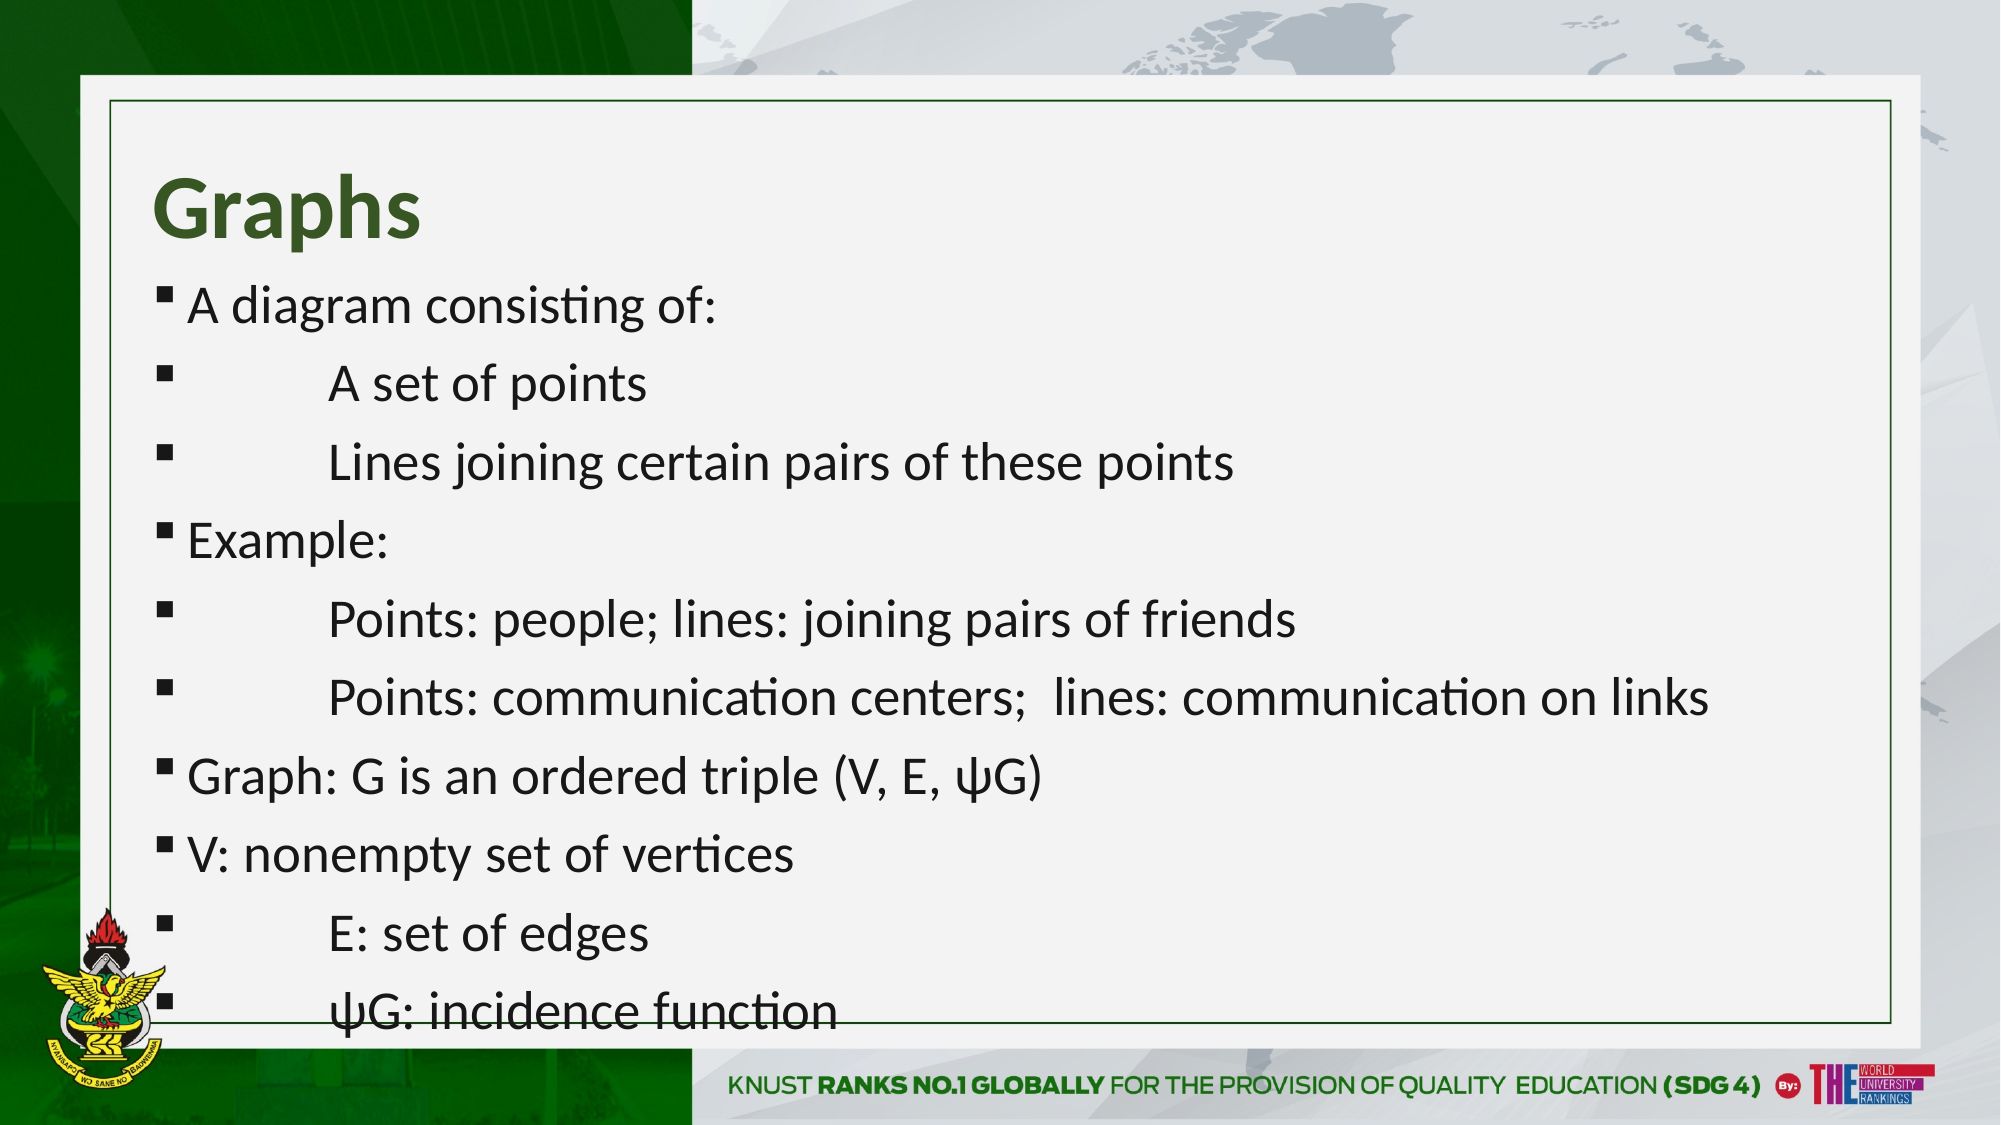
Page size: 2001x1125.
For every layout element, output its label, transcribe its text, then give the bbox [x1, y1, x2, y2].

picture [0, 0, 2001, 1125]
list A diagram consisting of: A set of points Lines joining certain pairs of these points Example: Points: people; lines: joining pairs of friends Points: communication centers; lines: communication on links Graph: G is an ordered triple (V, E, ψG) V: nonempty set of vertices E: set of edges ψG: incidence function [137, 268, 1863, 1054]
title Graphs [137, 99, 1863, 268]
